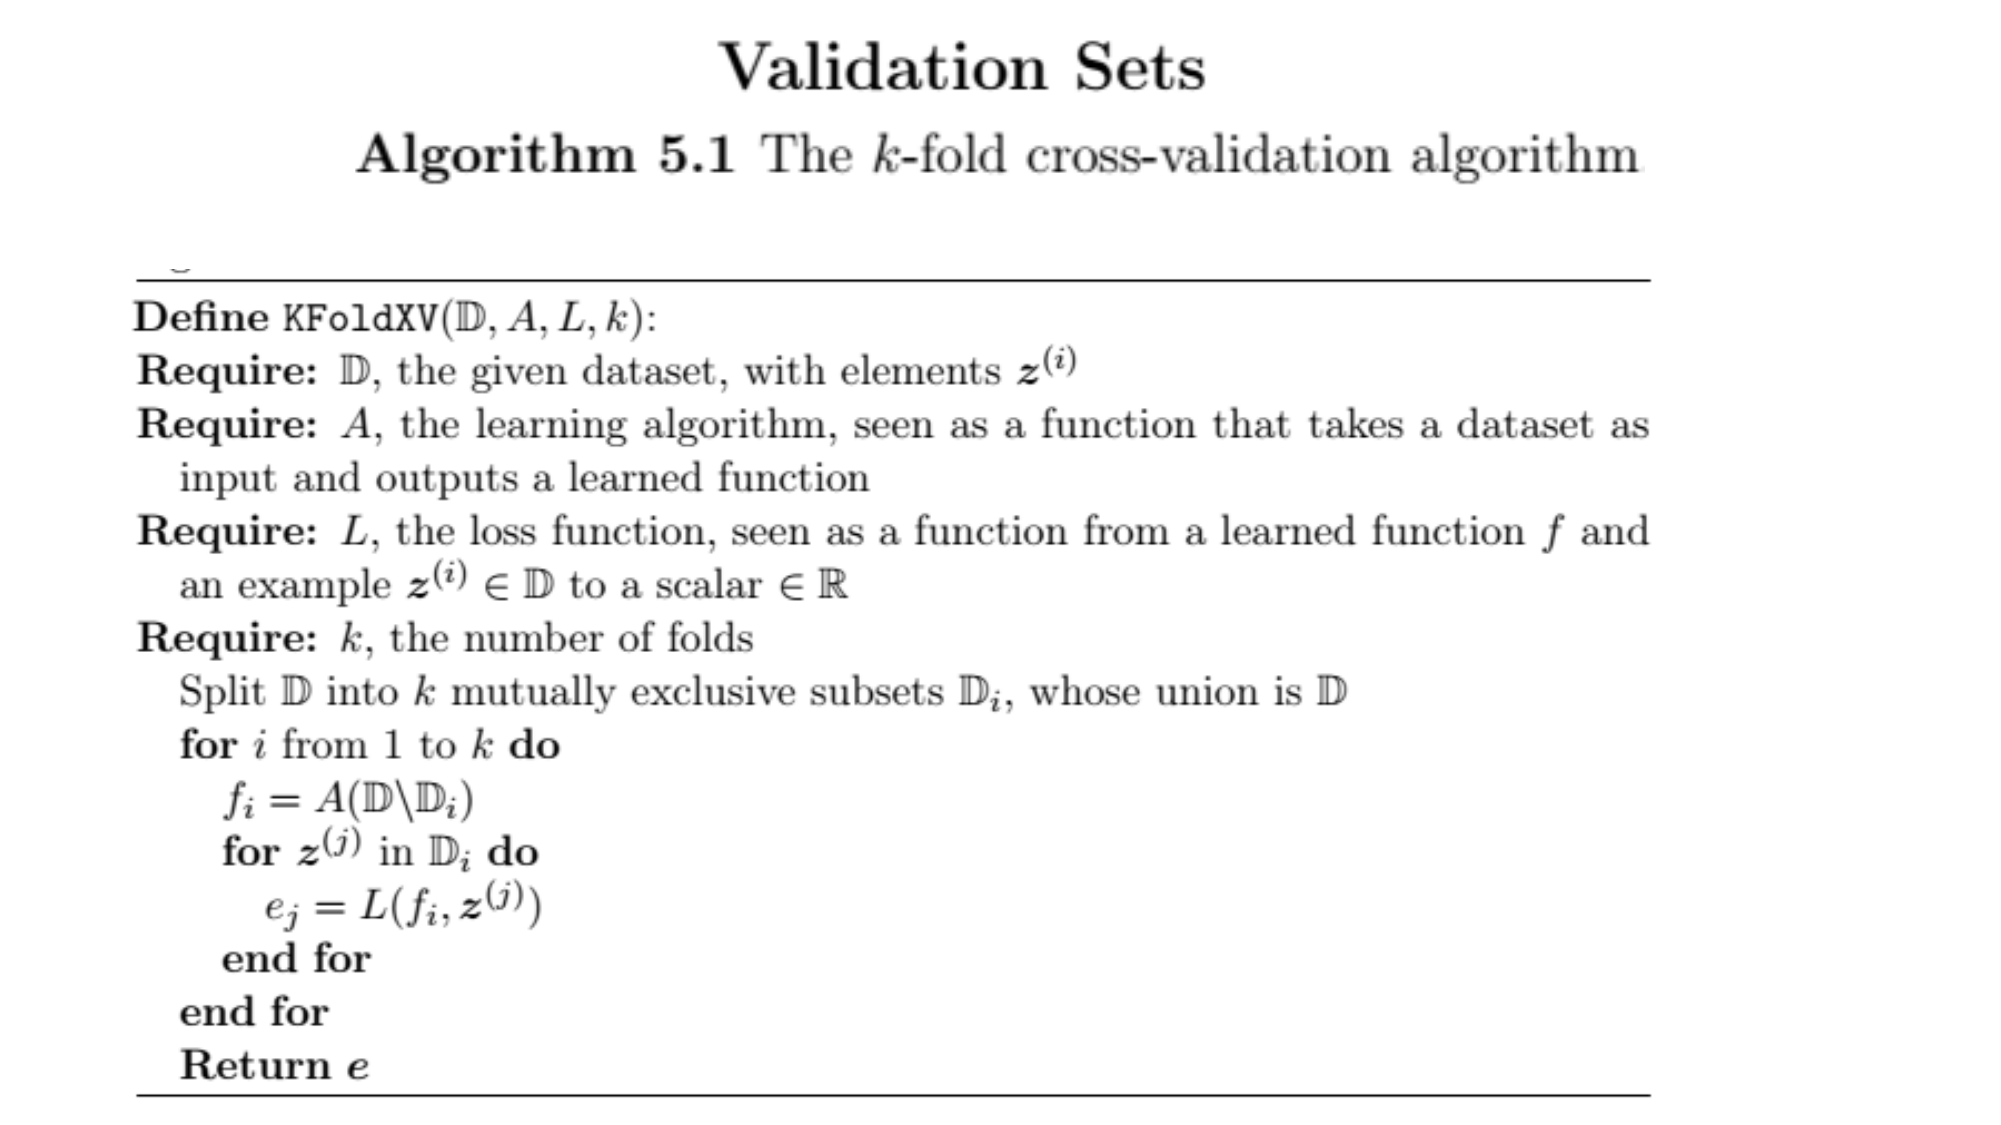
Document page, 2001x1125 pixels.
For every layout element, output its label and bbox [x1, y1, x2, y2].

picture [97, 269, 1677, 1104]
picture [355, 0, 1645, 196]
